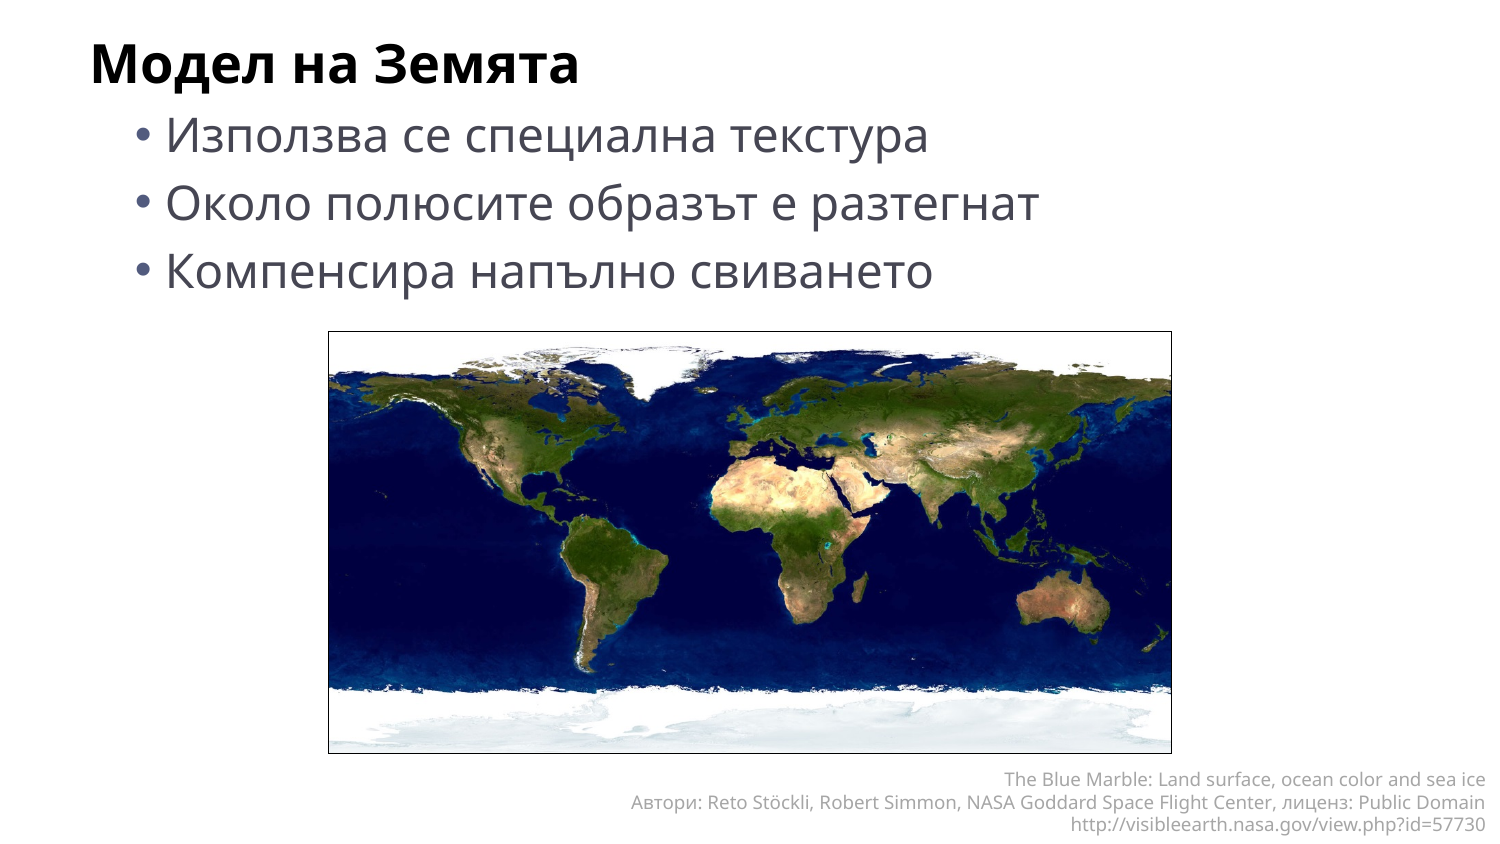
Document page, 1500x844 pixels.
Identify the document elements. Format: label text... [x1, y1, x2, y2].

picture [328, 331, 1172, 754]
text_box The Blue Marble: Land surface, ocean color and sea ice Автори: Reto Stöckli, Robert Simmon, NASA Goddard Space Flight Center, лиценз: Public Domain http://visibleearth.nasa.gov/view.php?id=57730 [249, 760, 1500, 843]
list Модел на Земята Използва се специална текстура Около полюсите образът е разтегнат Компенсира напълно свиването [75, 21, 1475, 835]
